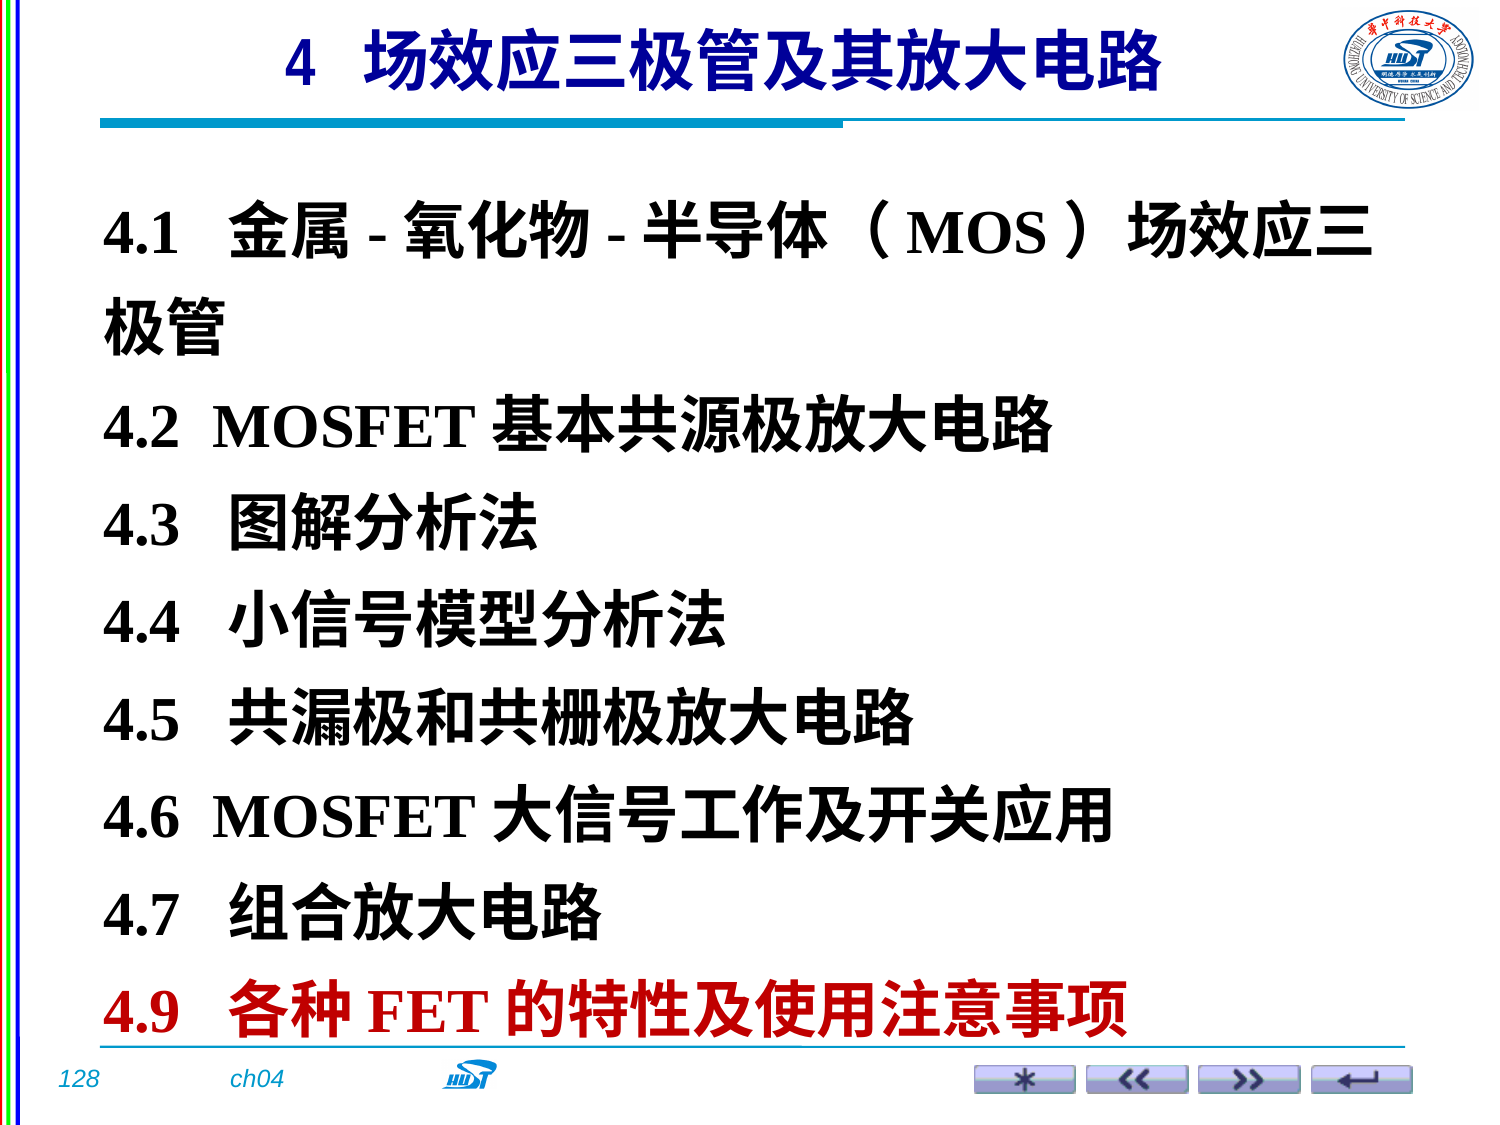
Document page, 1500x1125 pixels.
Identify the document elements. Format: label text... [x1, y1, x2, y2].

picture [1086, 1065, 1189, 1094]
text_box 4 场效应三极管及其放大电路 [100, 0, 1349, 107]
text_box 4.1 金属-氧化物-半导体（MOS）场效应三极管 4.2 MOSFET基本共源极放大电路 4.3 图解分析法 4.4 小信号模型分析法 4.5 共漏极和共栅极放大电路 4.6 MOSFET大信号工作及开关应用 4.7 组合放大电路 4.9 各种FET的特性及使用注意事项 [88, 160, 1442, 1053]
picture [1198, 1065, 1301, 1094]
picture [1340, 7, 1479, 111]
picture [1311, 1065, 1413, 1094]
picture [974, 1065, 1076, 1094]
picture [441, 1059, 497, 1089]
